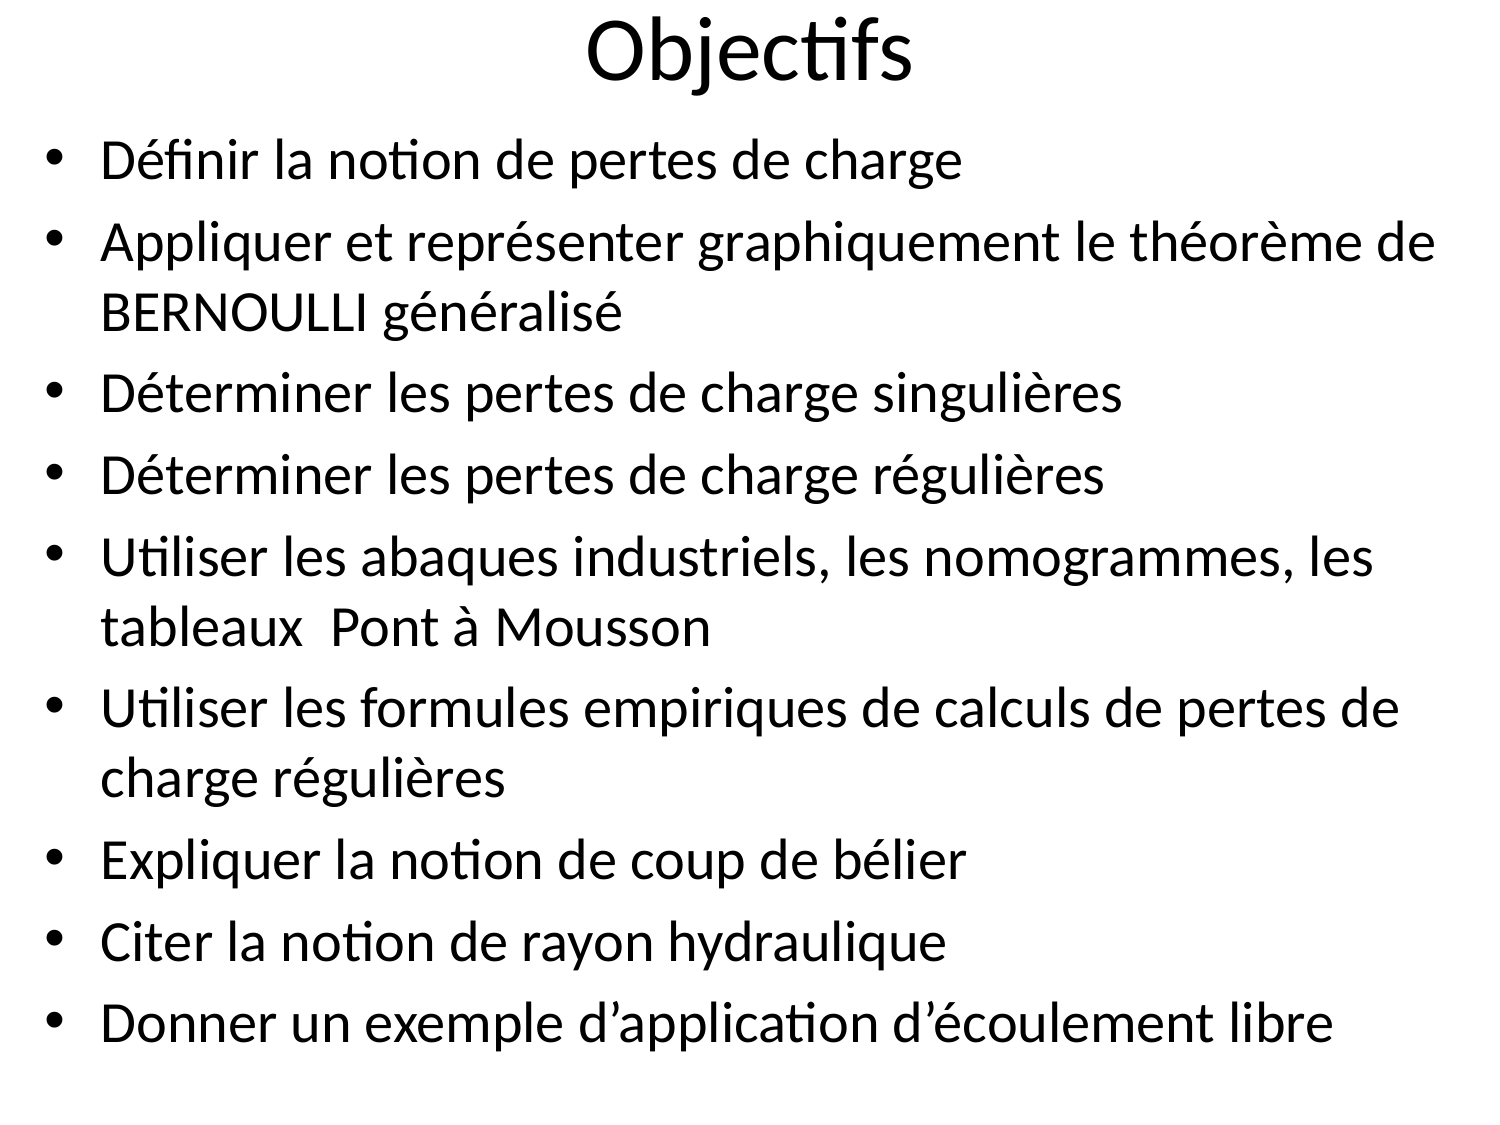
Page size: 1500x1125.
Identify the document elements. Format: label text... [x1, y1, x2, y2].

title Objectifs [75, 0, 1425, 113]
list Définir la notion de pertes de charge Appliquer et représenter graphiquement le théorème de BERNOULLI généralisé Déterminer les pertes de charge singulières Déterminer les pertes de charge régulières Utiliser les abaques industriels, les nomogrammes, les tableaux Pont à Mousson Utiliser les formules empiriques de calculs de pertes de charge régulières Expliquer la notion de coup de bélier Citer la notion de rayon hydraulique Donner un exemple d’application d’écoulement libre [29, 113, 1459, 1125]
